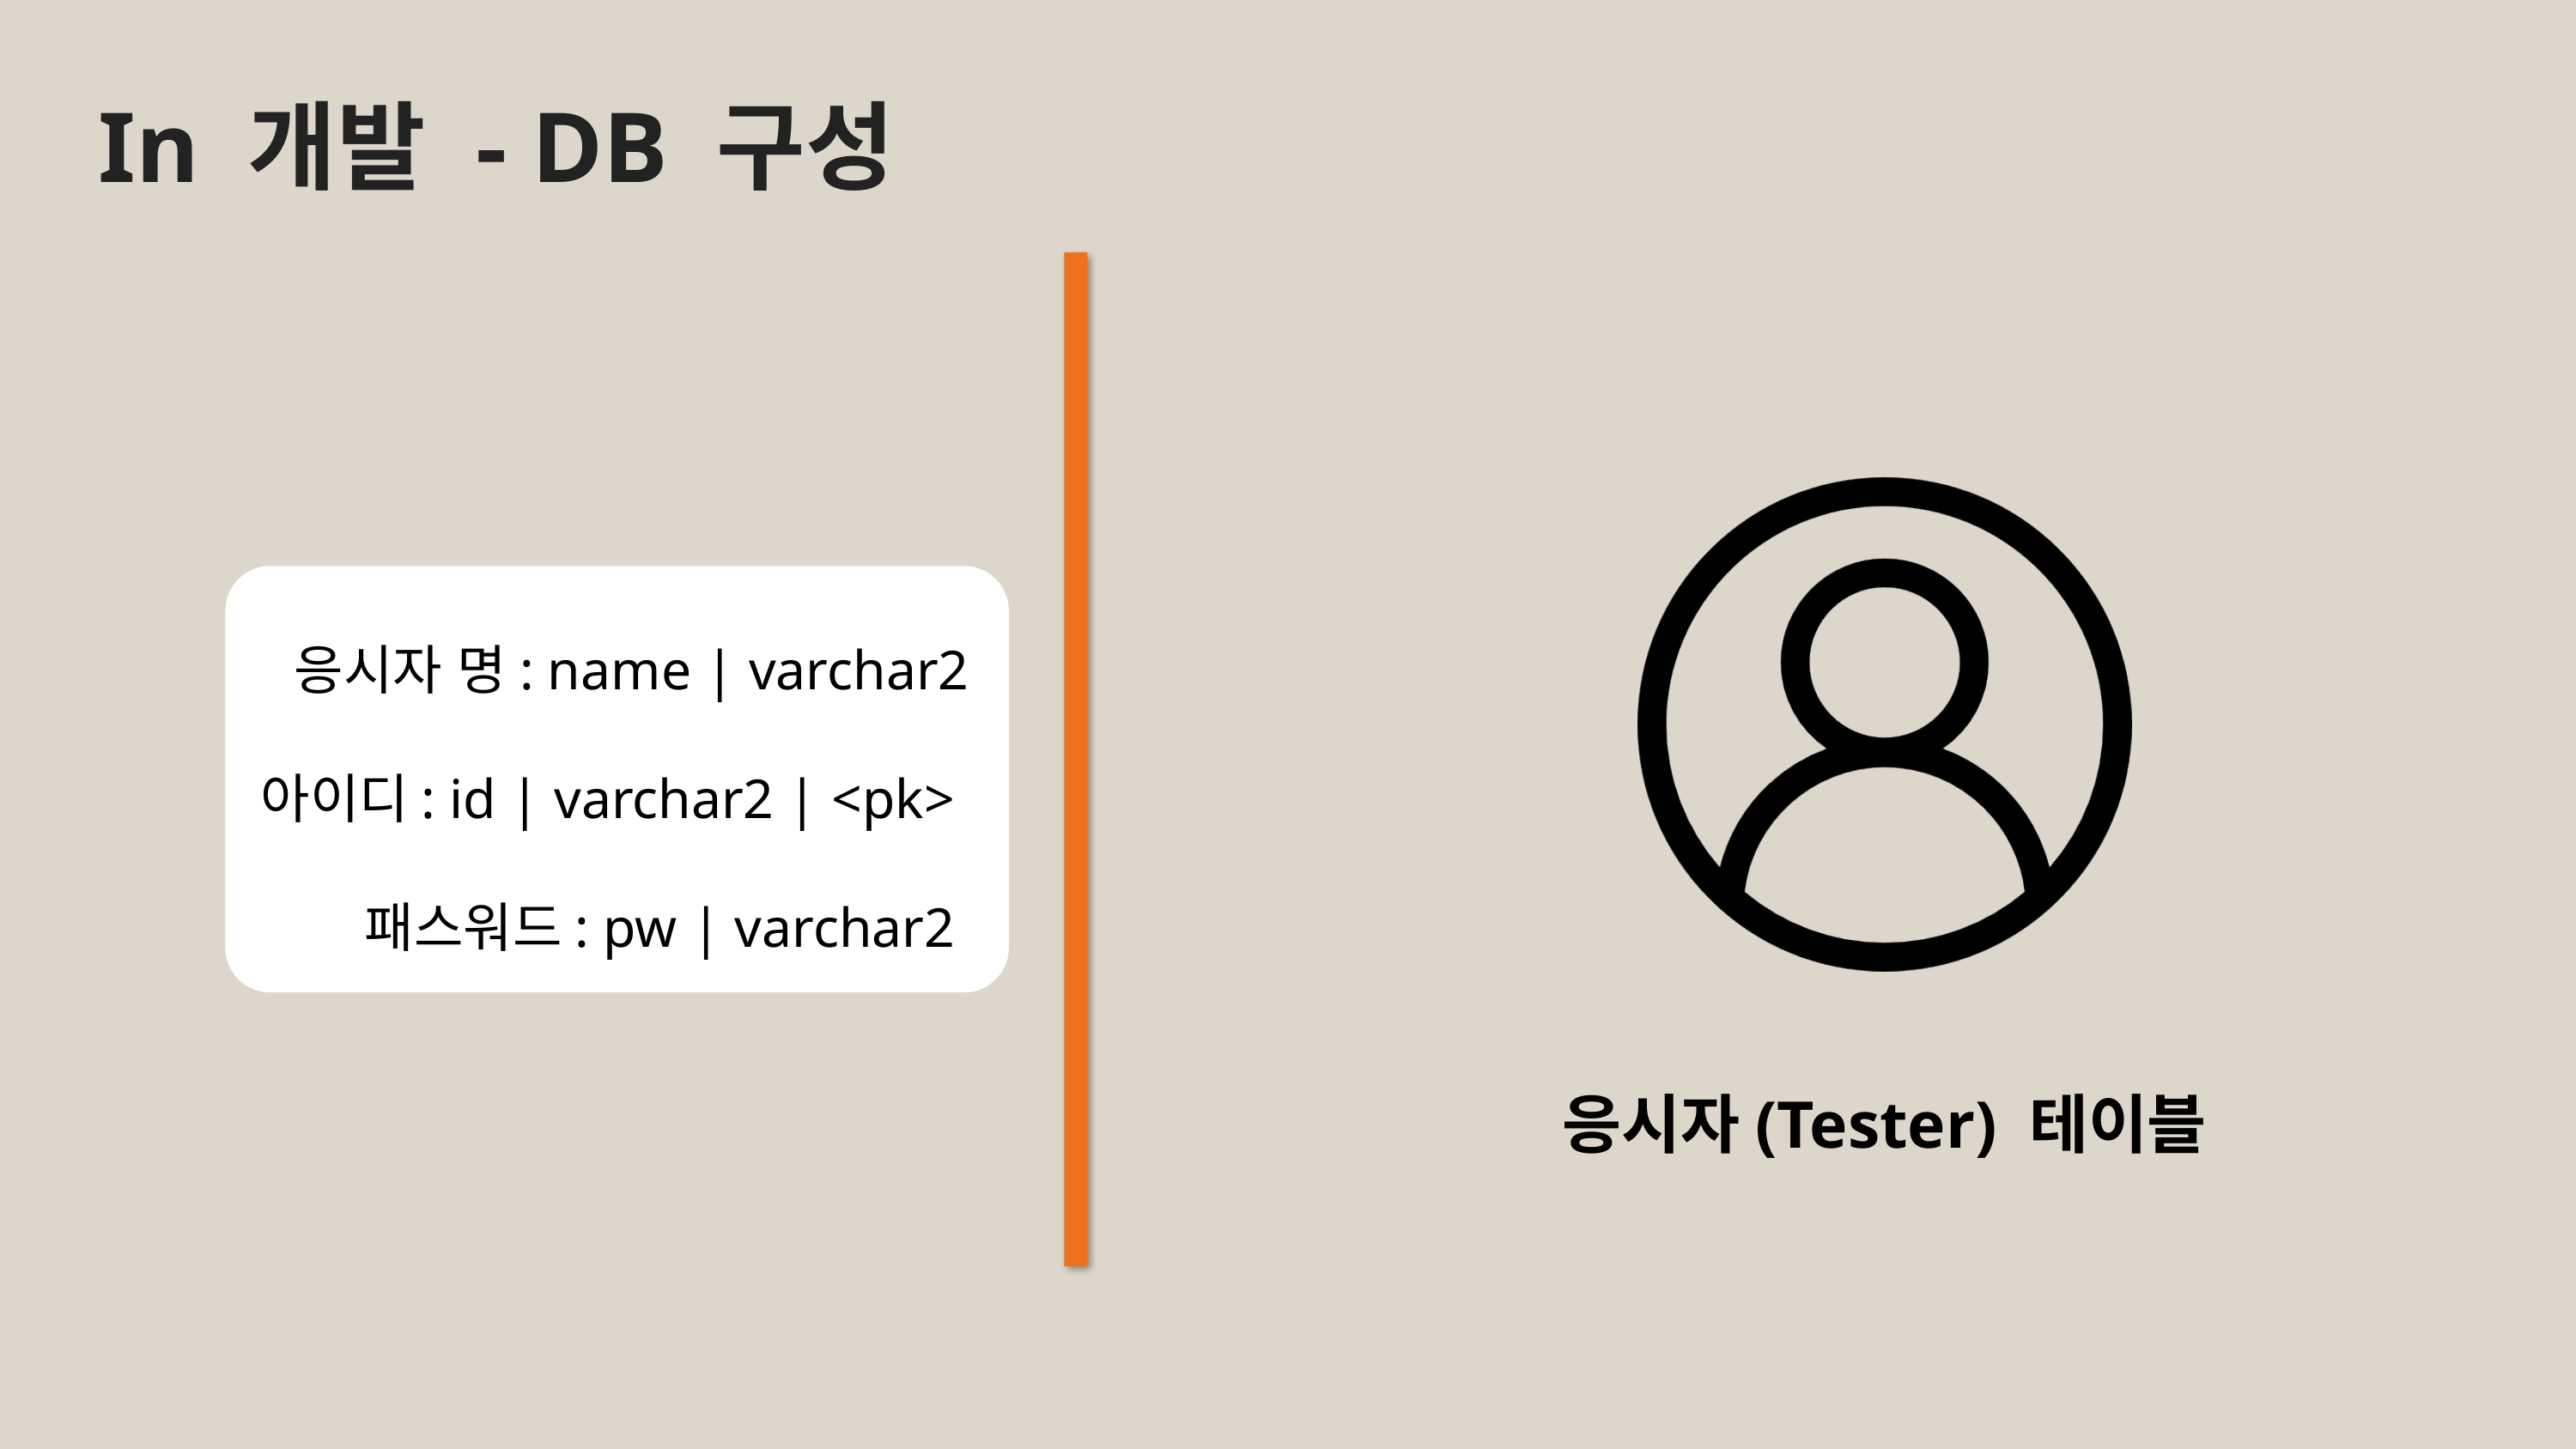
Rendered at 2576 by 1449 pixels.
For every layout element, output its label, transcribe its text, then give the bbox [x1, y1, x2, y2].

text_box [226, 567, 1012, 995]
text_box [1062, 251, 1090, 1268]
text_box 응시자 명: name | varchar2 아이디: id | varchar2 | <pk> 패스워드: pw | varchar2 [128, 565, 982, 964]
text_box In 개발 - DB 구성 [85, 79, 999, 208]
picture [1637, 476, 2132, 972]
text_box 응시자(Tester) 테이블 [1549, 1077, 2220, 1168]
